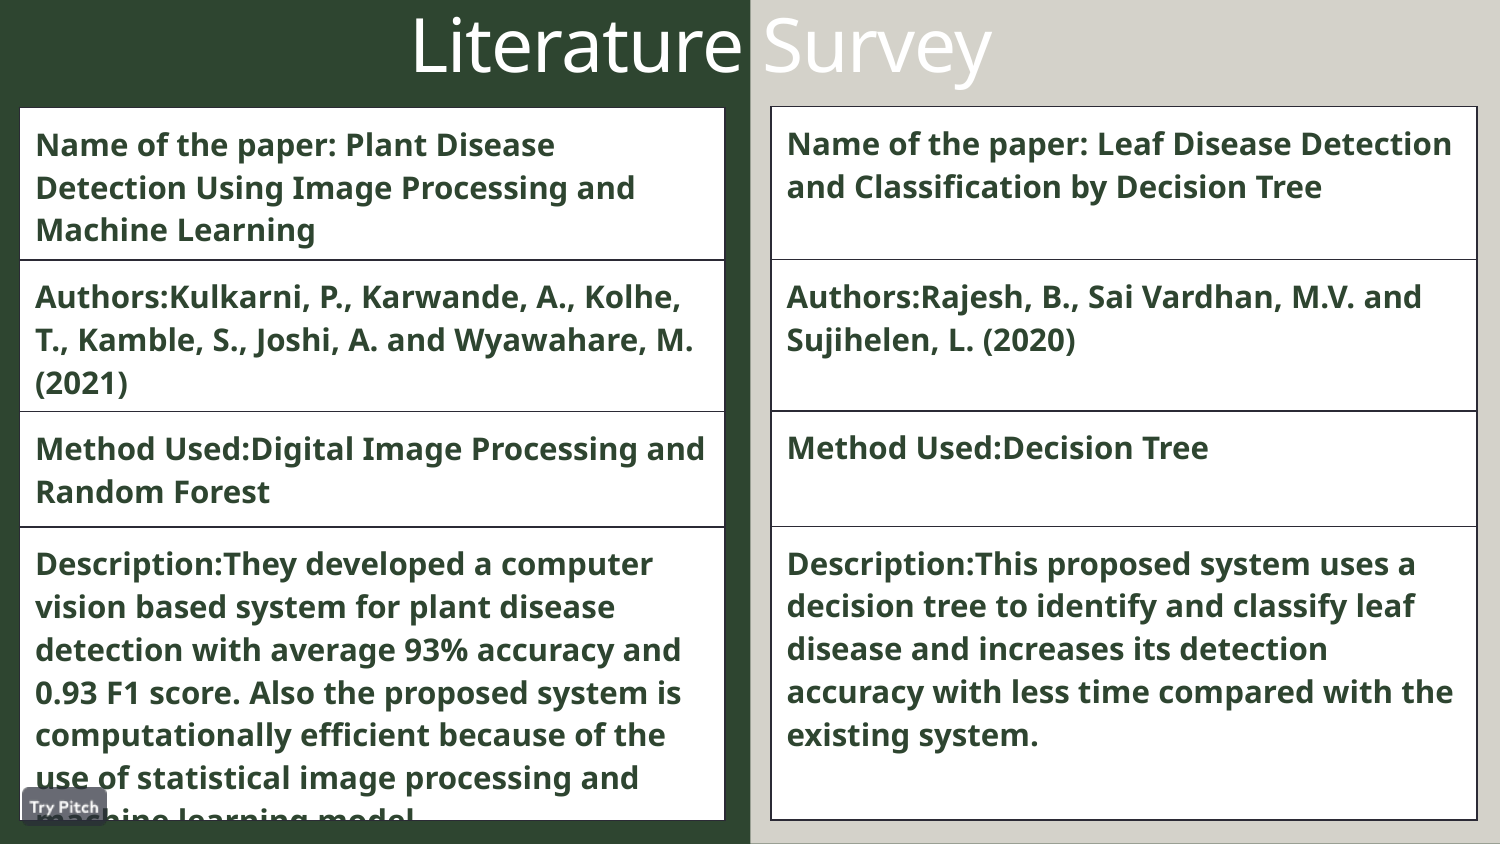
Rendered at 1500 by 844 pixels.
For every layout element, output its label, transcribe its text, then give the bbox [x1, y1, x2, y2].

table_header Name of the paper: Plant Disease Detection Using Image Processing and Machine Learning [20, 108, 724, 259]
table_cell Authors:Rajesh, B., Sai Vardhan, M.V. and Sujihelen, L. (2020) [772, 260, 1476, 410]
table_cell Description:They developed a computer vision based system for plant disease detection with average 93% accuracy and 0.93 F1 score. Also the proposed system is computationally efficient because of the use of statistical image processing and machine learning model. [20, 528, 724, 820]
table_header Name of the paper: Leaf Disease Detection and Classification by Decision Tree [772, 107, 1476, 259]
text_box [750, 0, 1500, 844]
table_cell Description:This proposed system uses a decision tree to identify and classify leaf disease and increases its detection accuracy with less time compared with the existing system. [772, 527, 1476, 819]
table_cell Method Used:Digital Image Processing and Random Forest [20, 412, 724, 526]
picture [22, 787, 107, 826]
table_cell Method Used:Decision Tree [772, 412, 1476, 526]
table_cell Authors:Kulkarni, P., Karwande, A., Kolhe, T., Kamble, S., Joshi, A. and Wyawahare, M. (2021) [20, 261, 724, 411]
text_box Literature Survey [409, 12, 993, 88]
